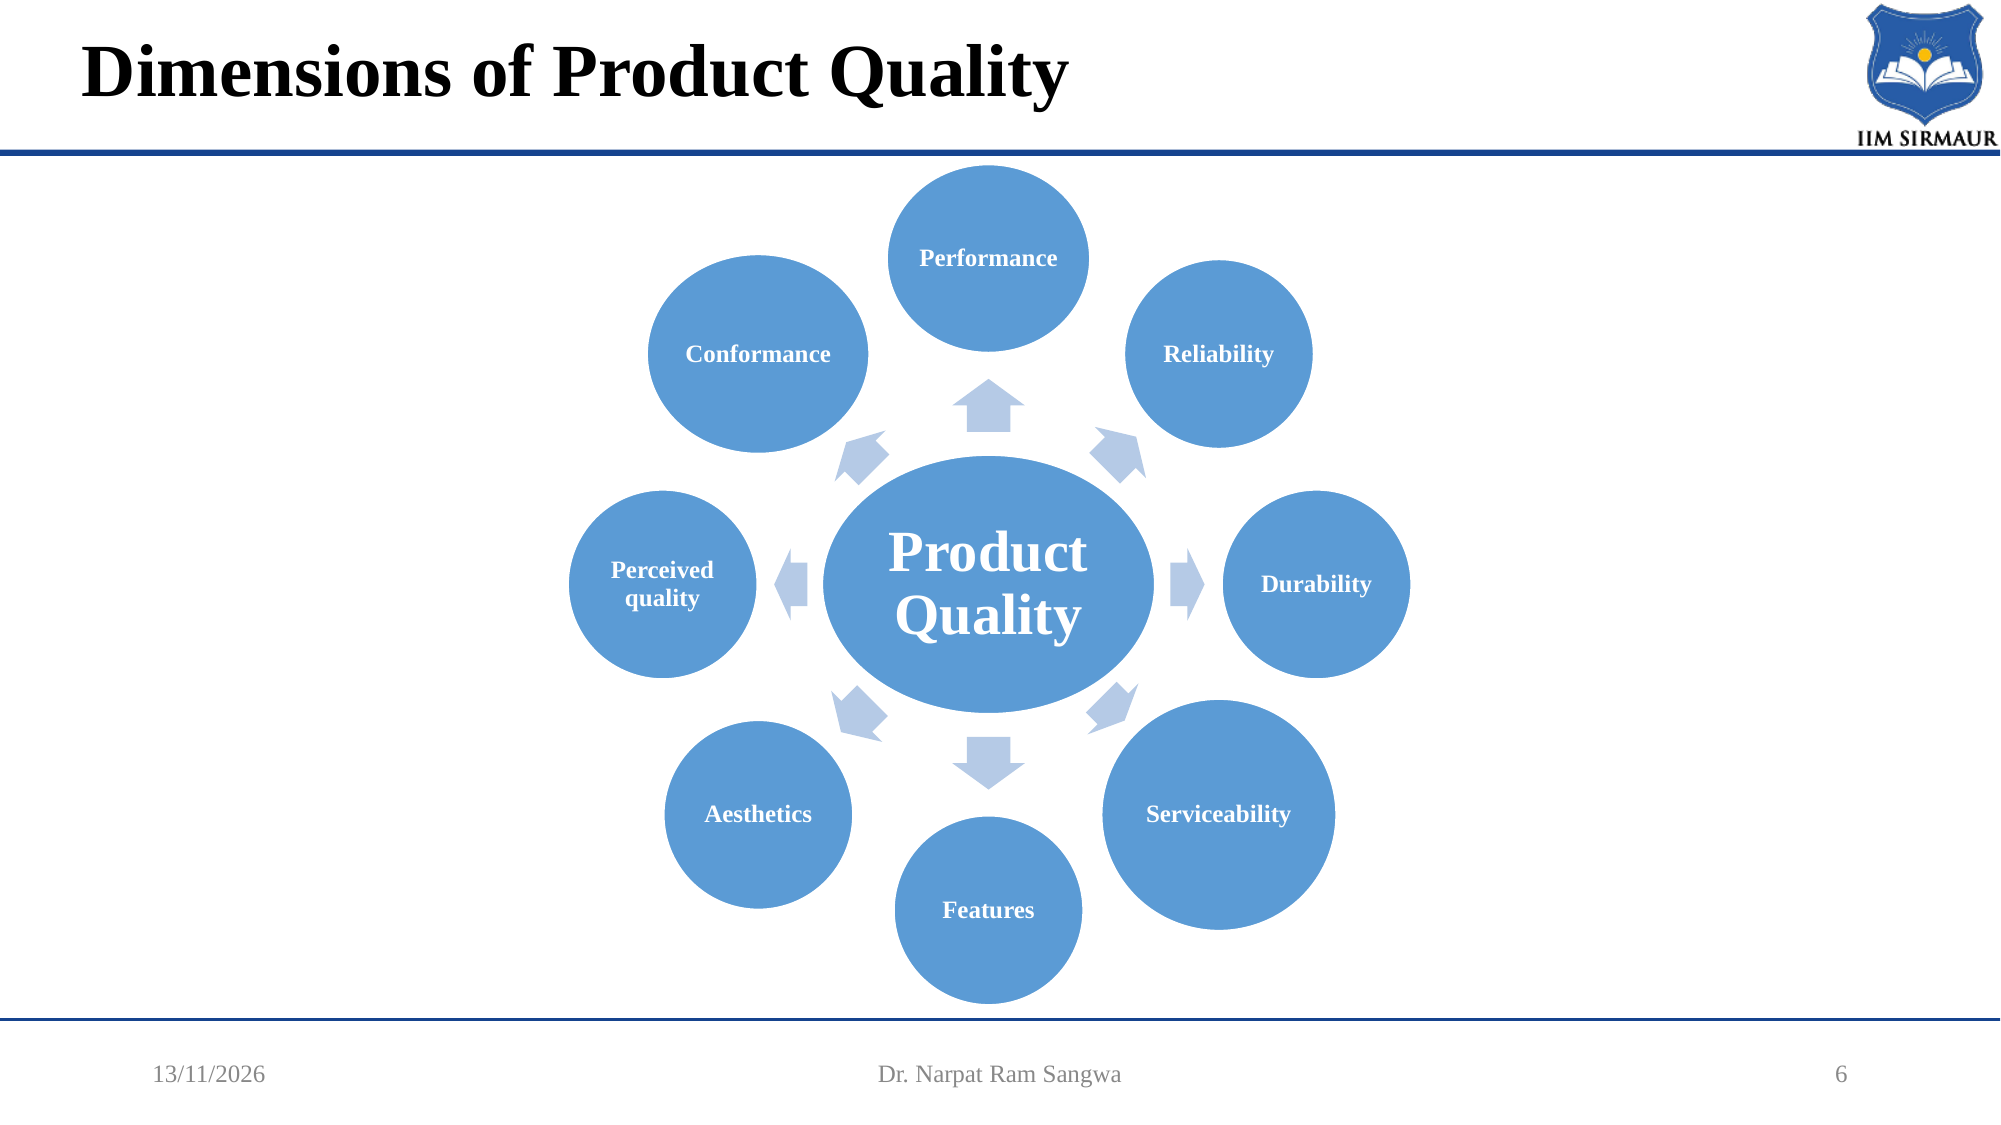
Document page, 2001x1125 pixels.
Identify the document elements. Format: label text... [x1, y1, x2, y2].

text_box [332, 162, 1644, 1008]
footer Dr. Narpat Ram Sangwa [662, 1042, 1338, 1103]
title Dimensions of Product Quality [66, 24, 1833, 137]
picture [1855, 1, 2000, 147]
slide_number 6 [1412, 1042, 1863, 1103]
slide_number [137, 1042, 588, 1103]
